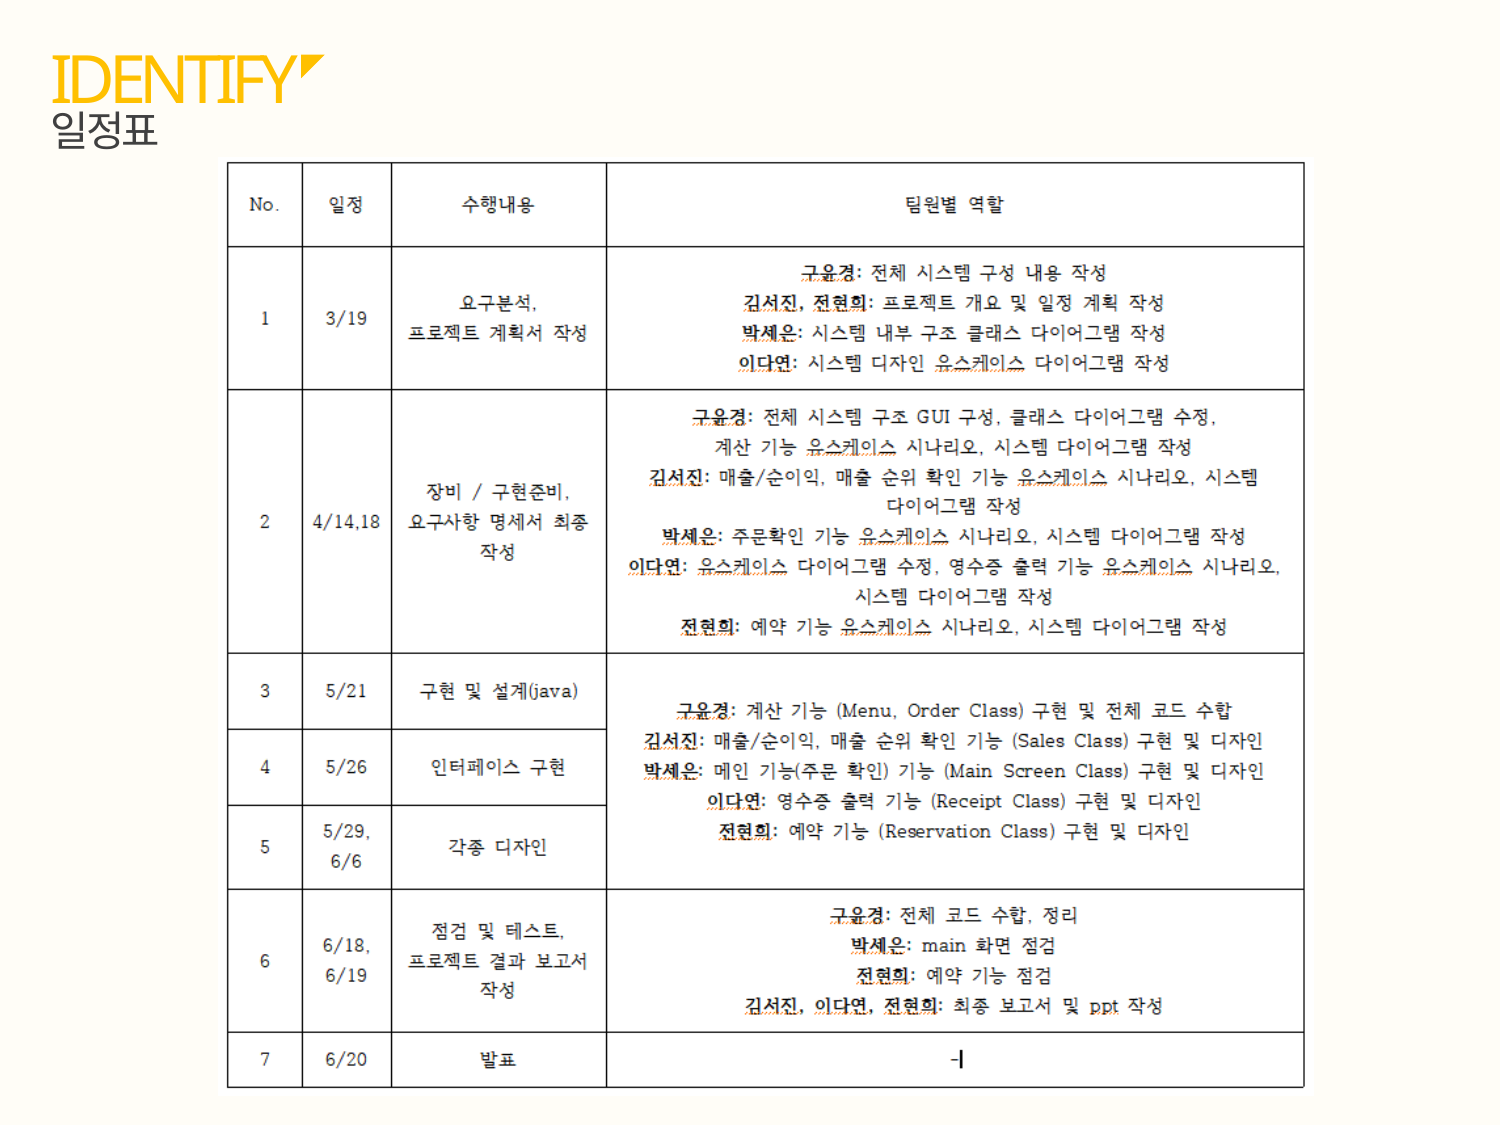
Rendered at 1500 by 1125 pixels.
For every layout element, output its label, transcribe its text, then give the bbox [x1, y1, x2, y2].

picture [218, 157, 1315, 1097]
text_box [299, 52, 327, 81]
text_box IDENTIFY [35, 28, 313, 124]
text_box 일정표 [35, 97, 175, 163]
